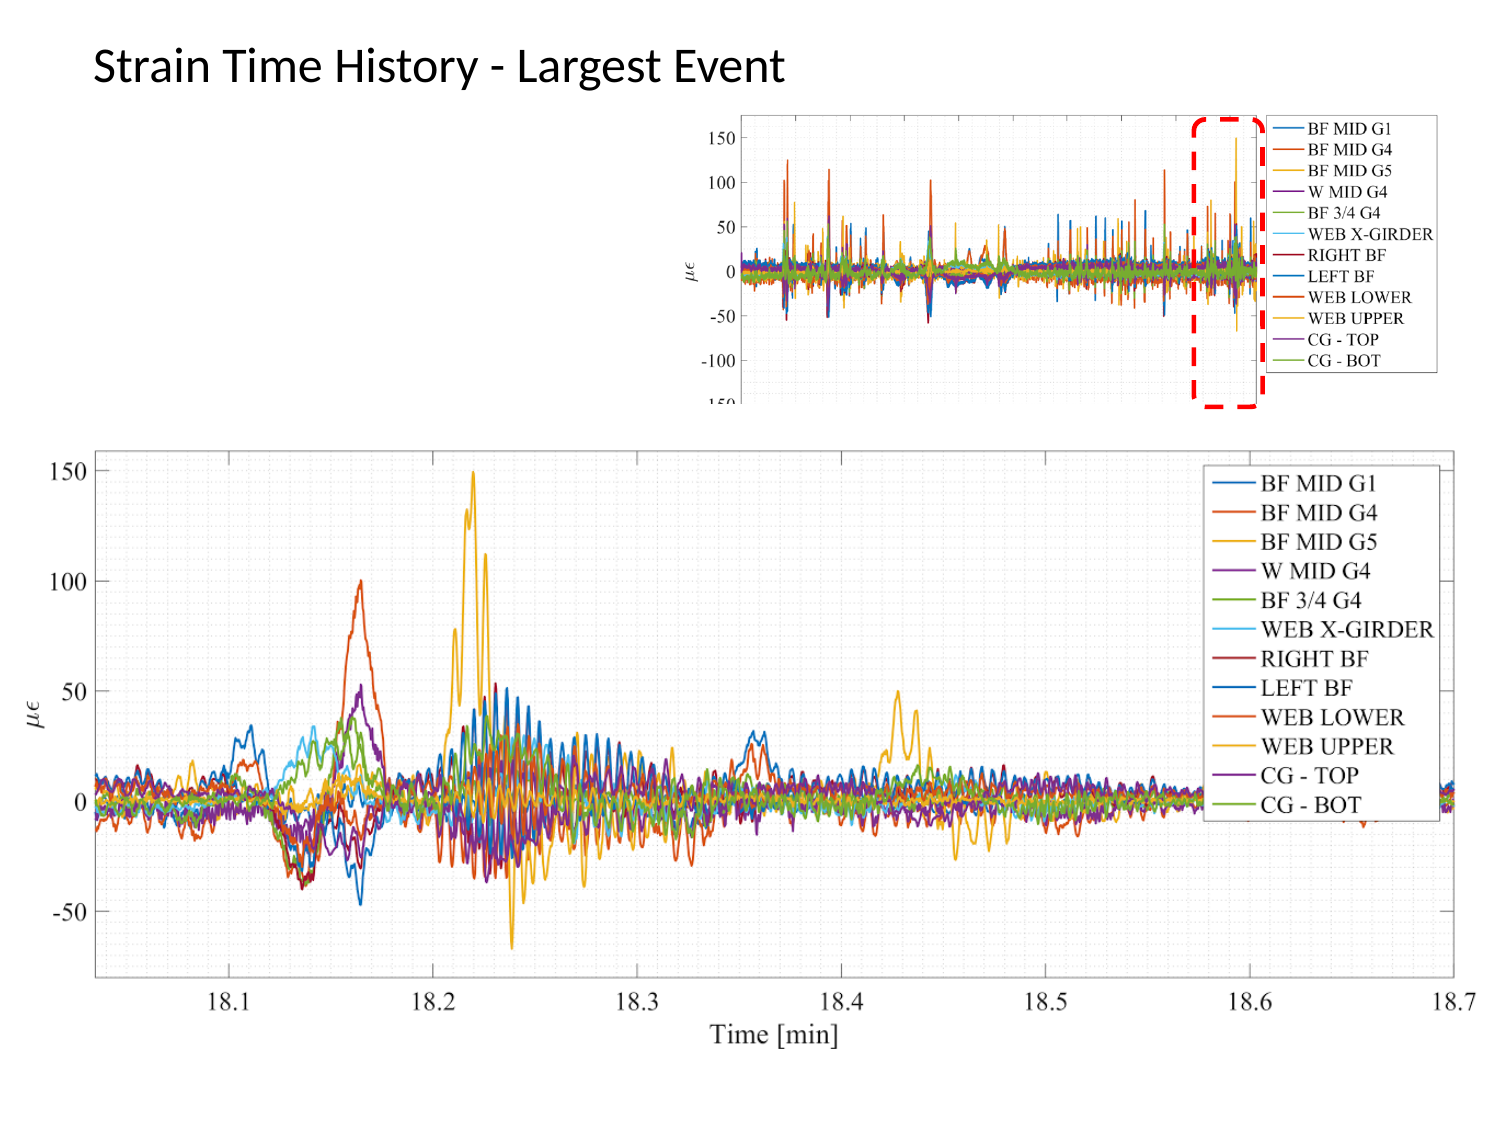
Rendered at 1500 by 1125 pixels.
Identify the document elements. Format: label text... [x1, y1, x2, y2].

text_box Strain Time History - Largest Event [78, 25, 802, 101]
picture [5, 85, 1500, 1051]
